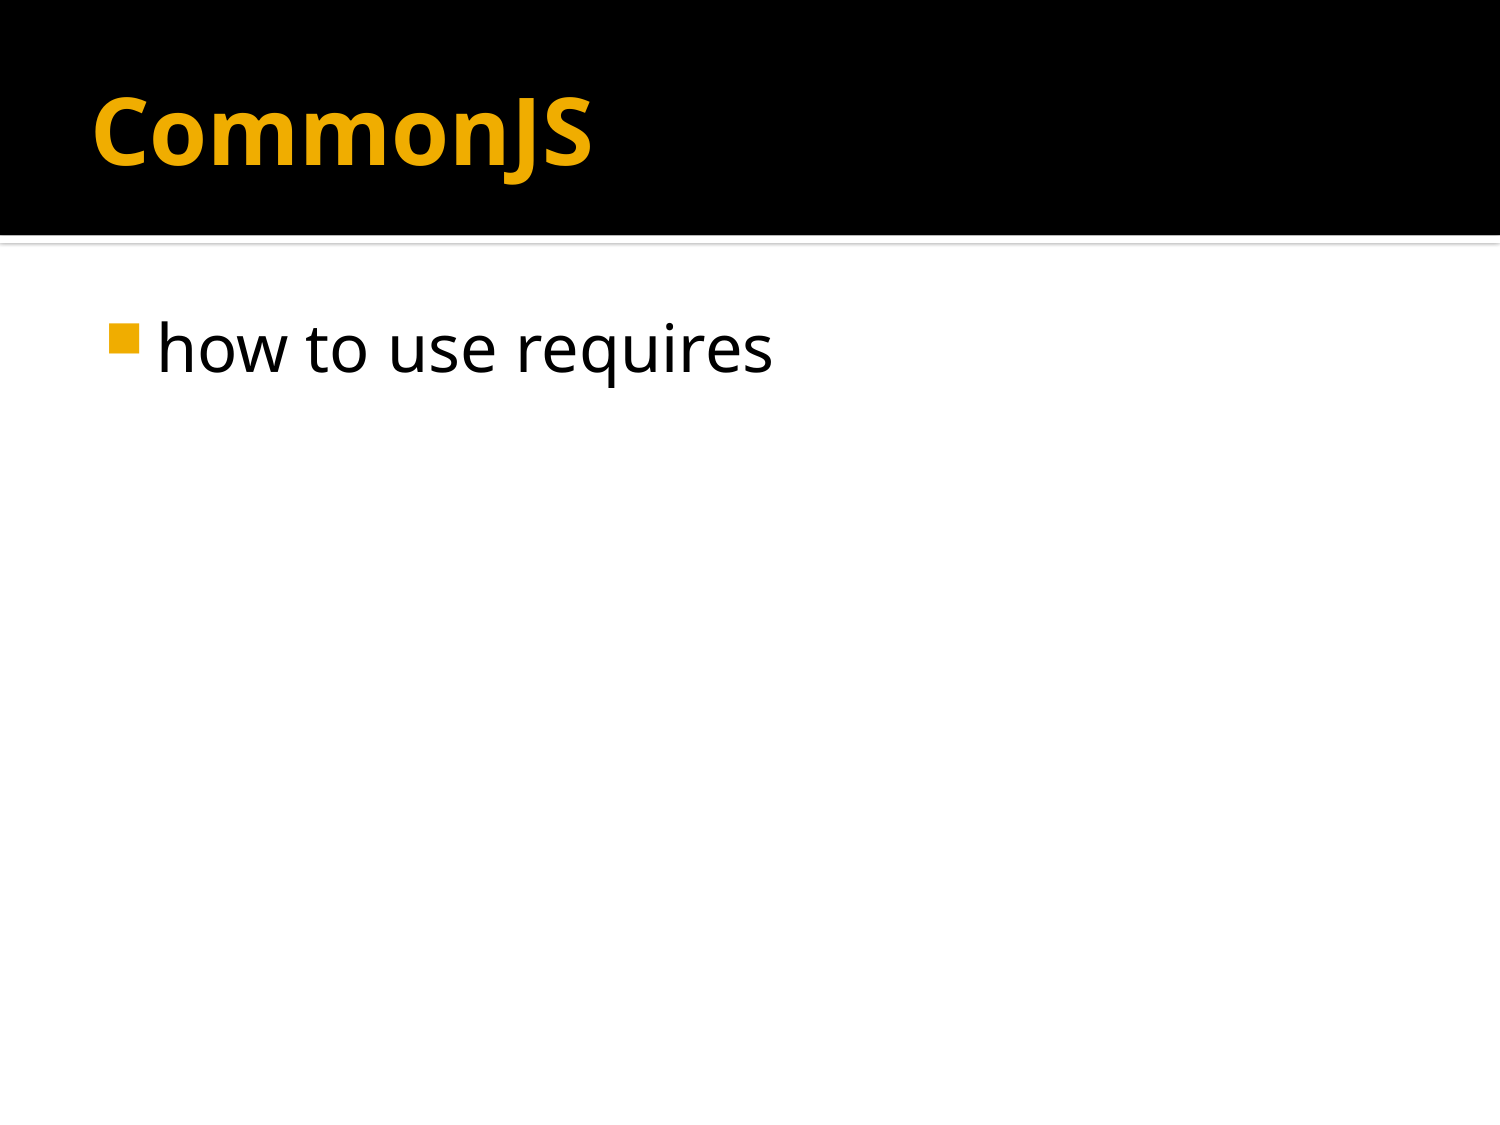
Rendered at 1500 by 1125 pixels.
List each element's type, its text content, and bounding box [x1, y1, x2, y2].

list how to use requires [75, 291, 1425, 1050]
title CommonJS [75, 25, 1425, 231]
